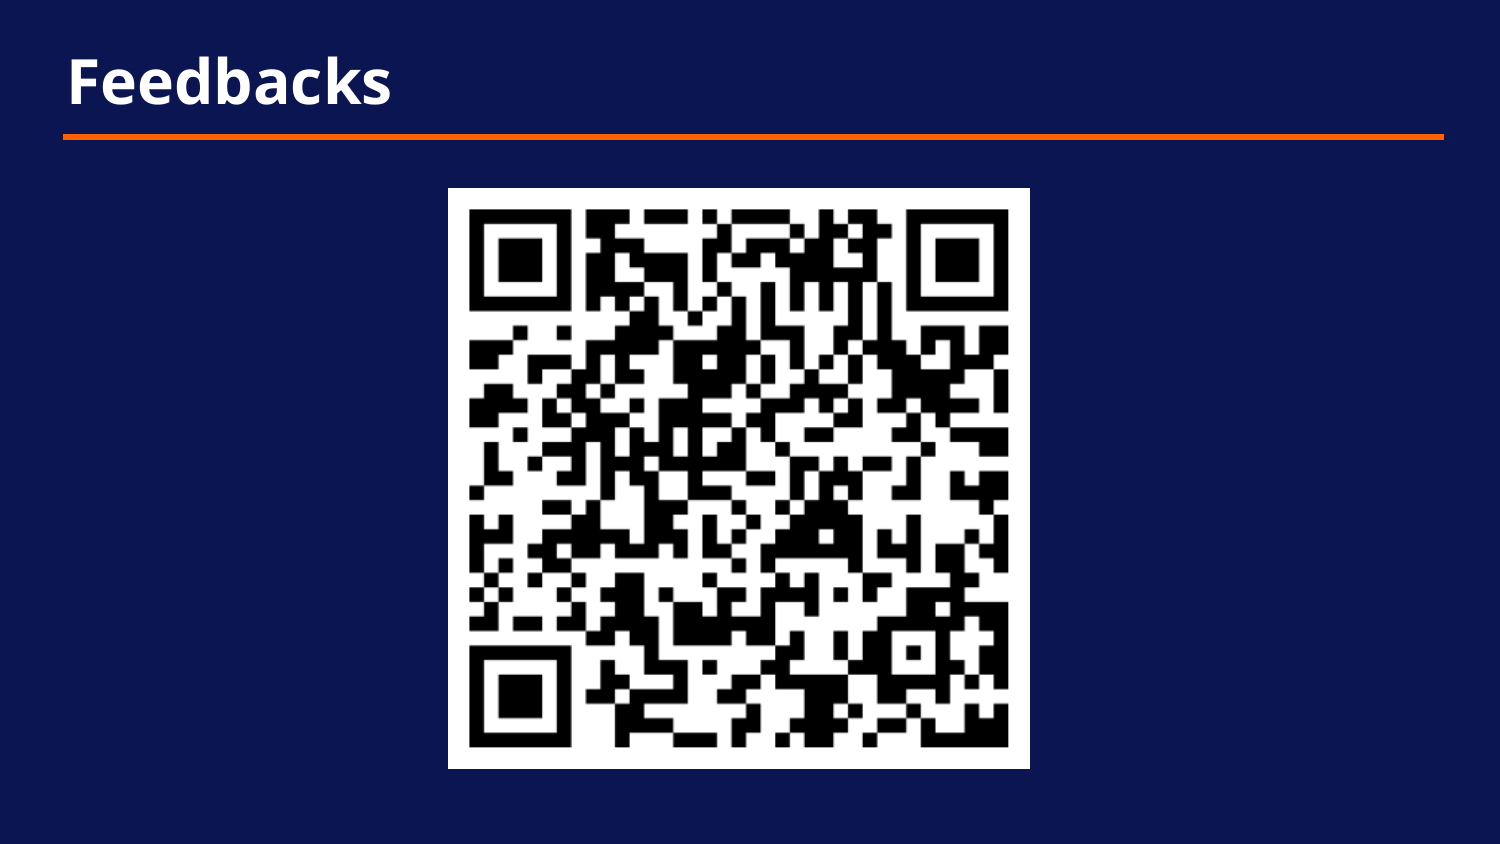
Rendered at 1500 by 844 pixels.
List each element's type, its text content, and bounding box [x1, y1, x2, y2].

title Feedbacks [51, 26, 1449, 121]
picture [448, 188, 1030, 770]
